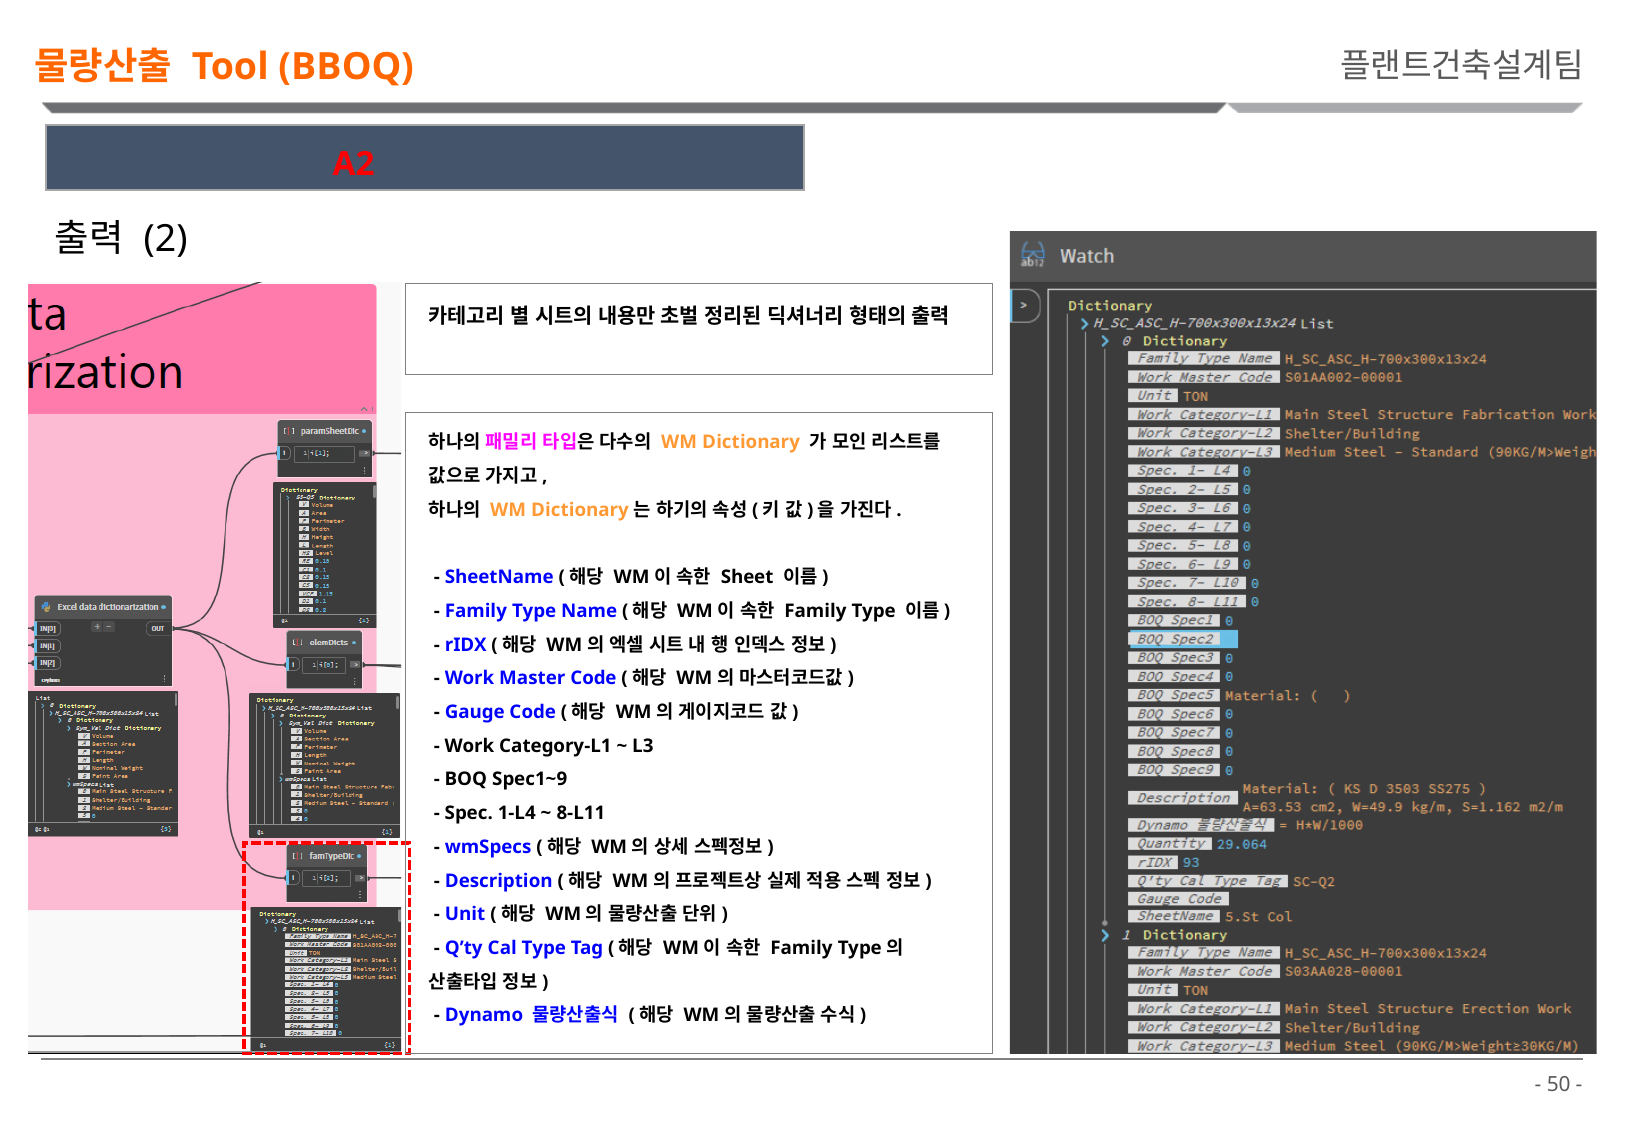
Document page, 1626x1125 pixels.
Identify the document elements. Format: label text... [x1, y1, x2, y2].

text_box 플랜트건축설계팀 [1339, 43, 1584, 84]
text_box 하나의 패밀리 타입은 다수의 WM Dictionary 가 모인 리스트를 값으로 가지고, 하나의 WM Dictionary는 하기의 속성(키 값)을 가진다. - SheetName (해당 WM이 속한 Sheet 이름) - Family Type Name (해당 WM이 속한 Family Type 이름) - rIDX (해당 WM의 엑셀 시트 내 행 인덱스 정보) - Work Master Code (해당 WM의 마스터코드값) - Gauge Code (해당 WM의 게이지코드 값) - Work Category-L1 ~ L3 - BOQ Spec1~9 - Spec. 1-L4 ~ 8-L11 - wmSpecs (해당 WM의 상세 스펙정보) - Description (해당 WM의 프로젝트상 실제 적용 스펙 정보) - Unit (해당 WM의 물량산출 단위) - Q’ty Cal Type Tag (해당 WM이 속한 Family Type의 산출타입 정보) - Dynamo 물량산출식 (해당 WM의 물량산출 수식) [404, 412, 993, 1055]
picture [1009, 231, 1597, 1054]
text_box 출력 (2) [40, 206, 203, 266]
text_box 물량산출 Tool (BBOQ) [19, 34, 429, 95]
picture [42, 102, 1583, 114]
text_box 카테고리 별 시트의 내용만 초벌 정리된 딕셔너리 형태의 출력 [404, 283, 993, 376]
picture [28, 282, 402, 1054]
text_box 1. Code details : A2 [45, 124, 805, 191]
